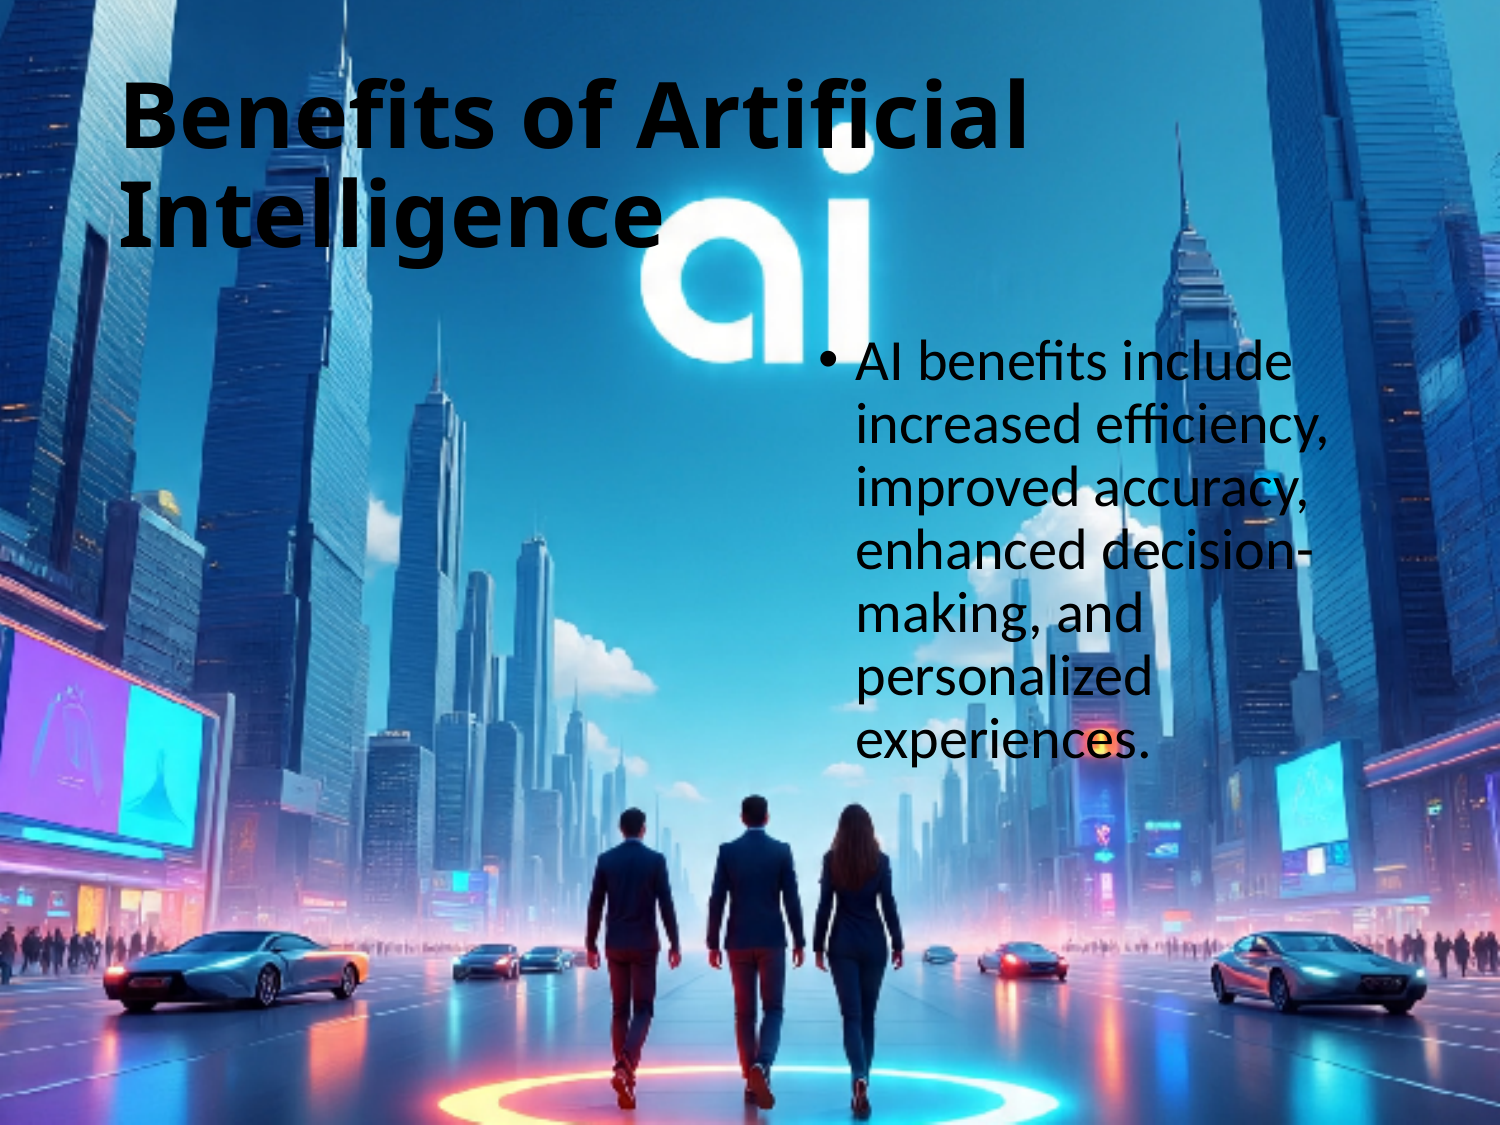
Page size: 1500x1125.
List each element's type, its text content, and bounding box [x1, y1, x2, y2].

picture [0, 0, 1500, 1125]
title Benefits of Artificial Intelligence [103, 59, 1398, 278]
list AI benefits include increased efficiency, improved accuracy, enhanced decision-making, and personalized experiences. [803, 322, 1441, 803]
